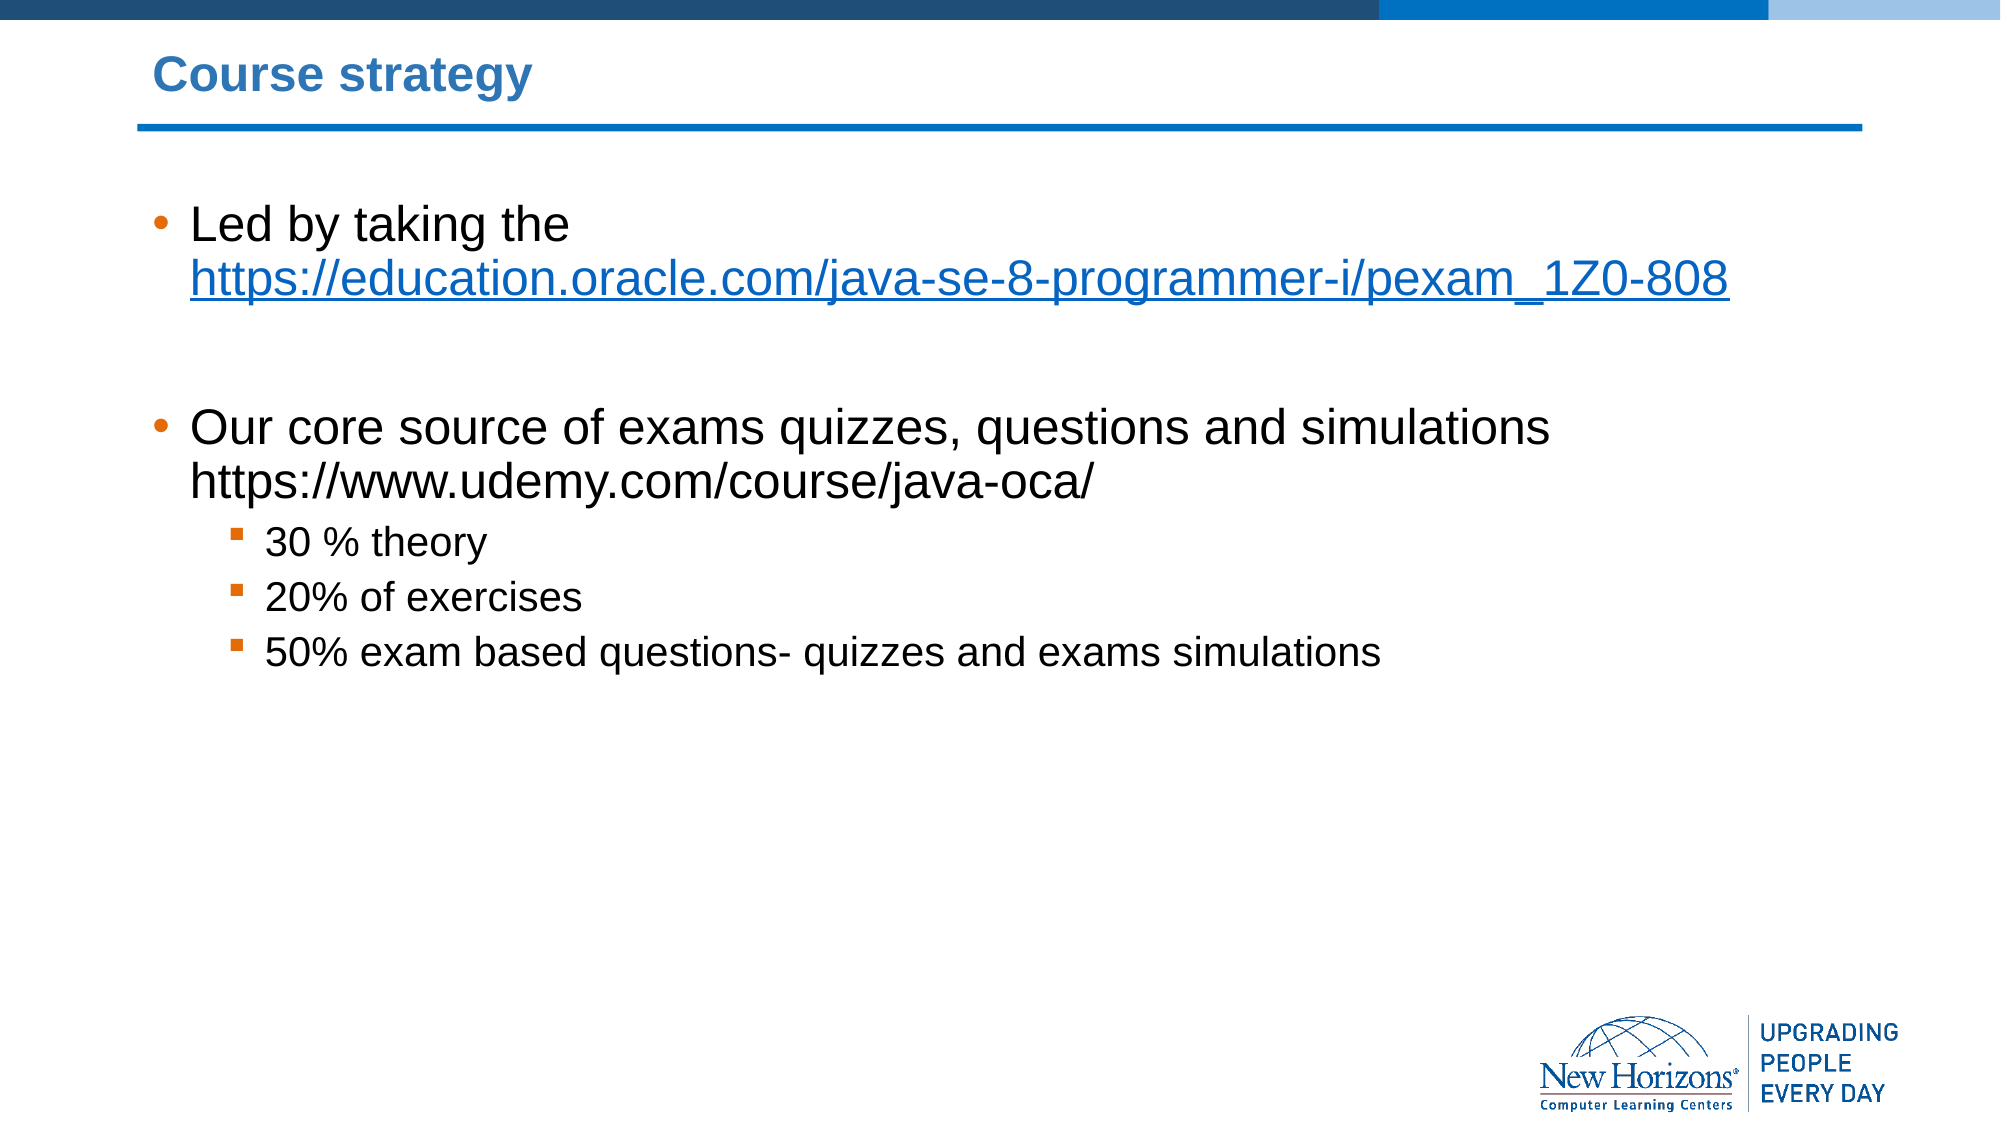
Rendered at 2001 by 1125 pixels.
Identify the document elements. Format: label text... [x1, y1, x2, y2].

list Led by taking the https://education.oracle.com/java-se-8-programmer-i/pexam_1Z0-808 Our core source of exams quizzes, questions and simulations https://www.udemy.com/course/java-oca/ 30 % theory 20% of exercises 50% exam based questions- quizzes and exams simulations [137, 190, 1863, 1013]
title Course strategy [137, 36, 1863, 115]
picture [1537, 1010, 1904, 1114]
